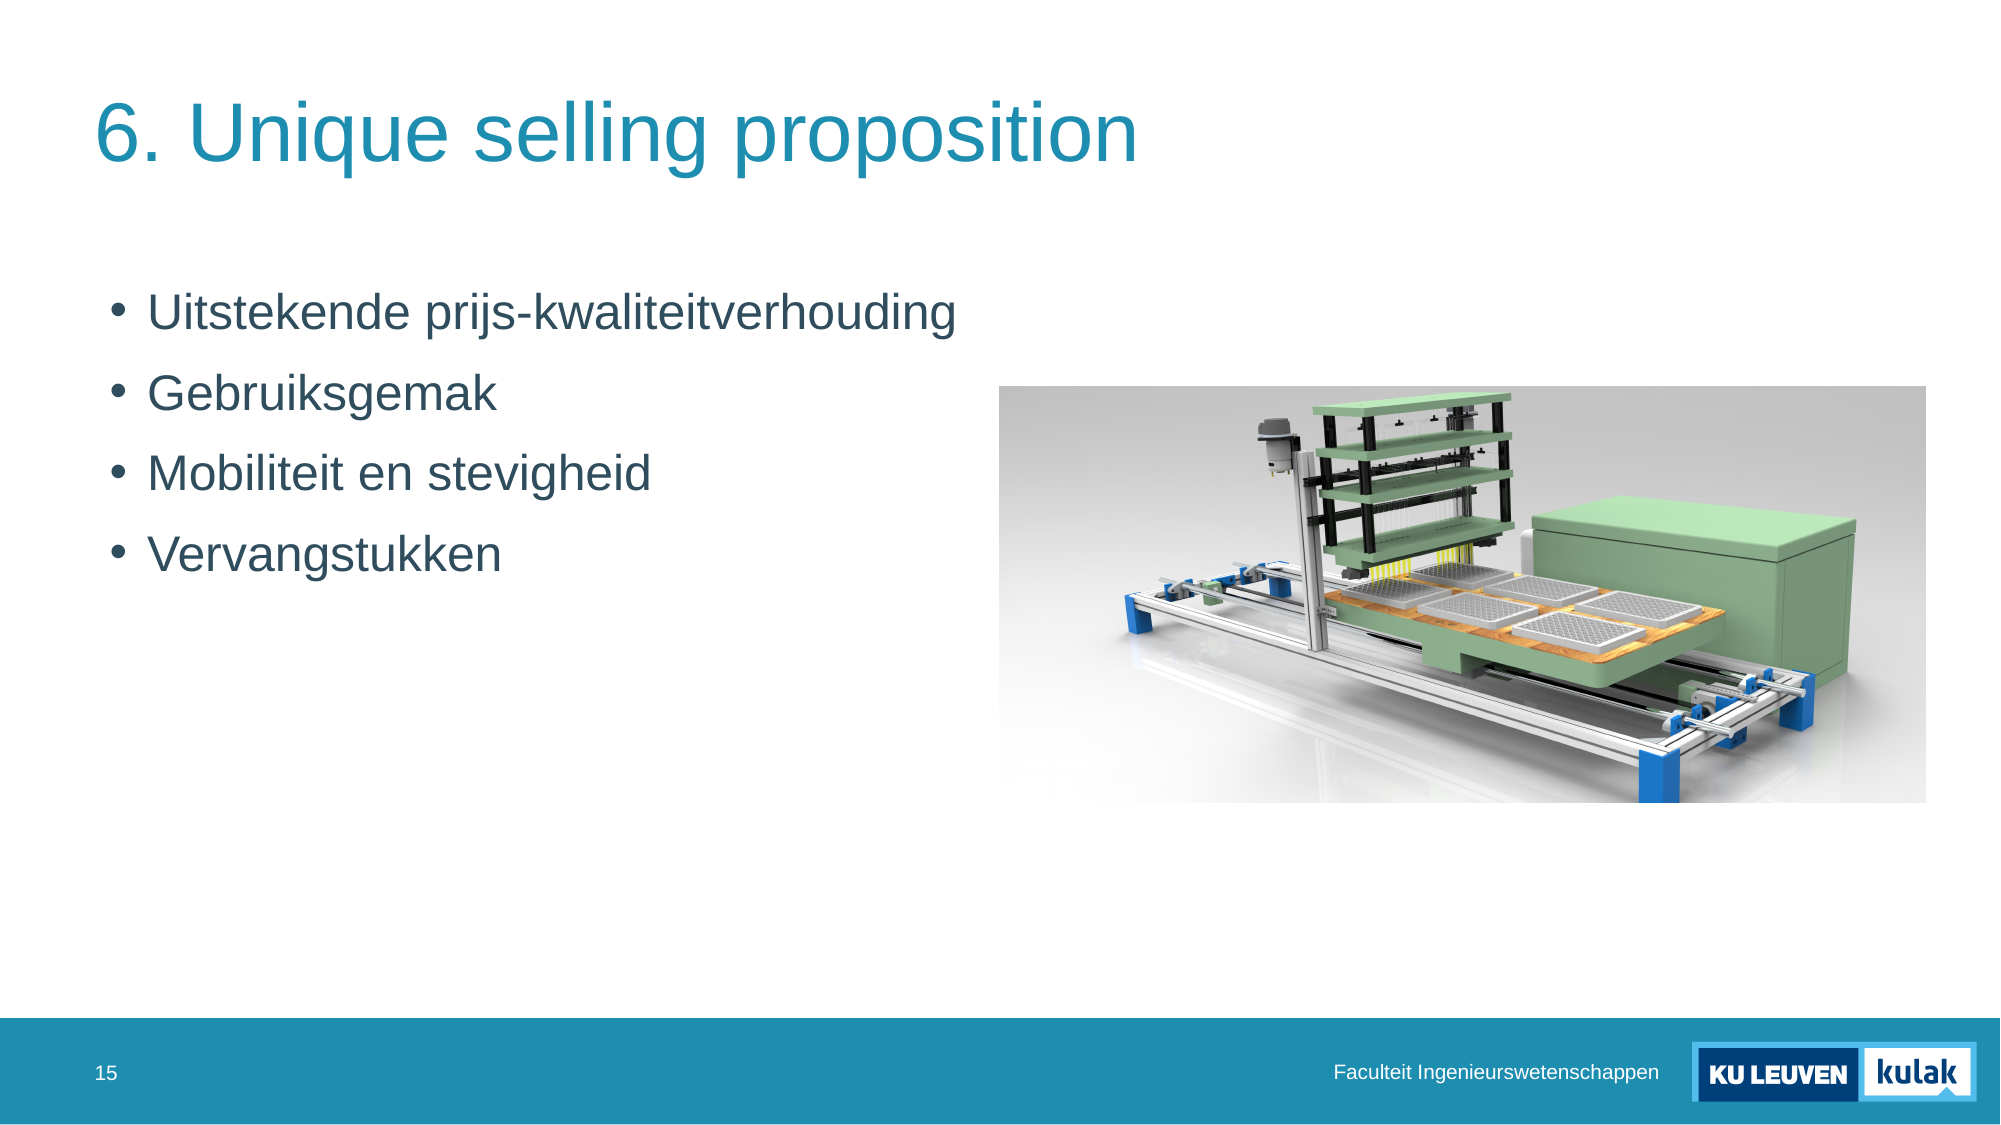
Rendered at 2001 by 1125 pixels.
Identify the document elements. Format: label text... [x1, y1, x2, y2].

picture [1692, 1041, 1977, 1102]
picture [999, 386, 1926, 803]
list Uitstekende prijs-kwaliteitverhouding Gebruiksgemak Mobiliteit en stevigheid Vervangstukken [94, 271, 1906, 1004]
footer Faculteit Ingenieurswetenschappen [869, 1018, 1689, 1125]
title 6. Unique selling proposition [94, 33, 1906, 223]
slide_number 15 [94, 1018, 201, 1125]
